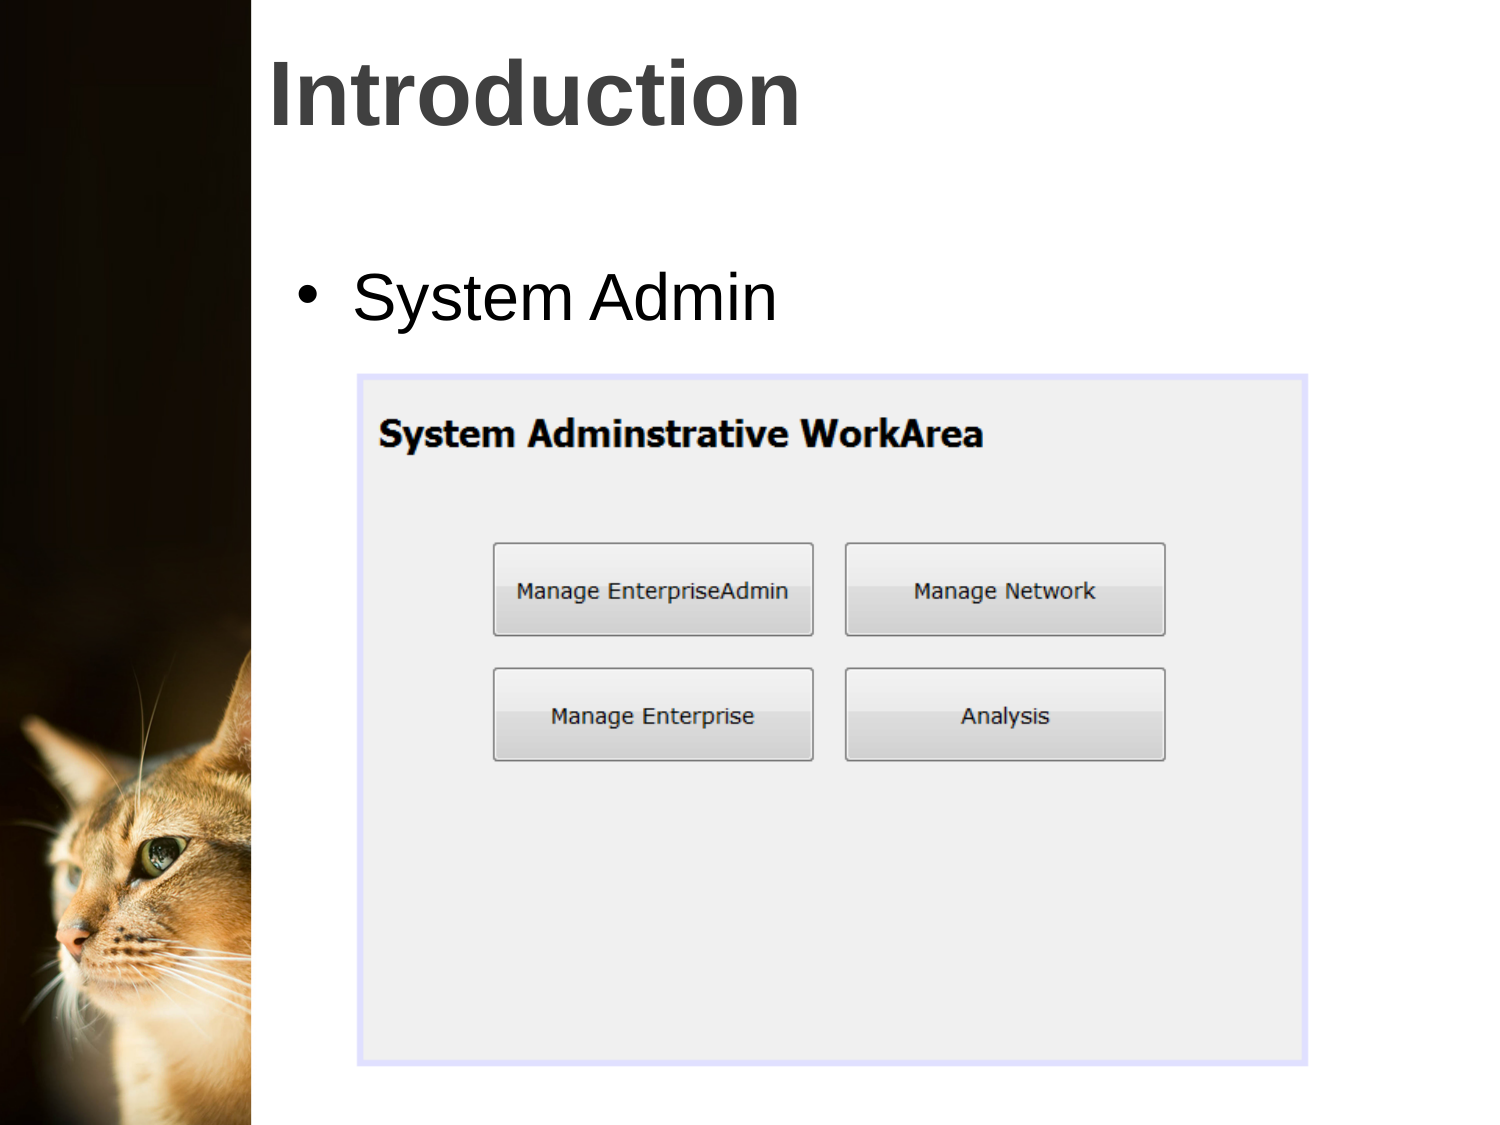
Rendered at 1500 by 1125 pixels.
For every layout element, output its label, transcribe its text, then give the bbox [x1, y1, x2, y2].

picture [0, 0, 1500, 1125]
list System Admin [281, 246, 1457, 1067]
title Introduction [253, 2, 1500, 176]
